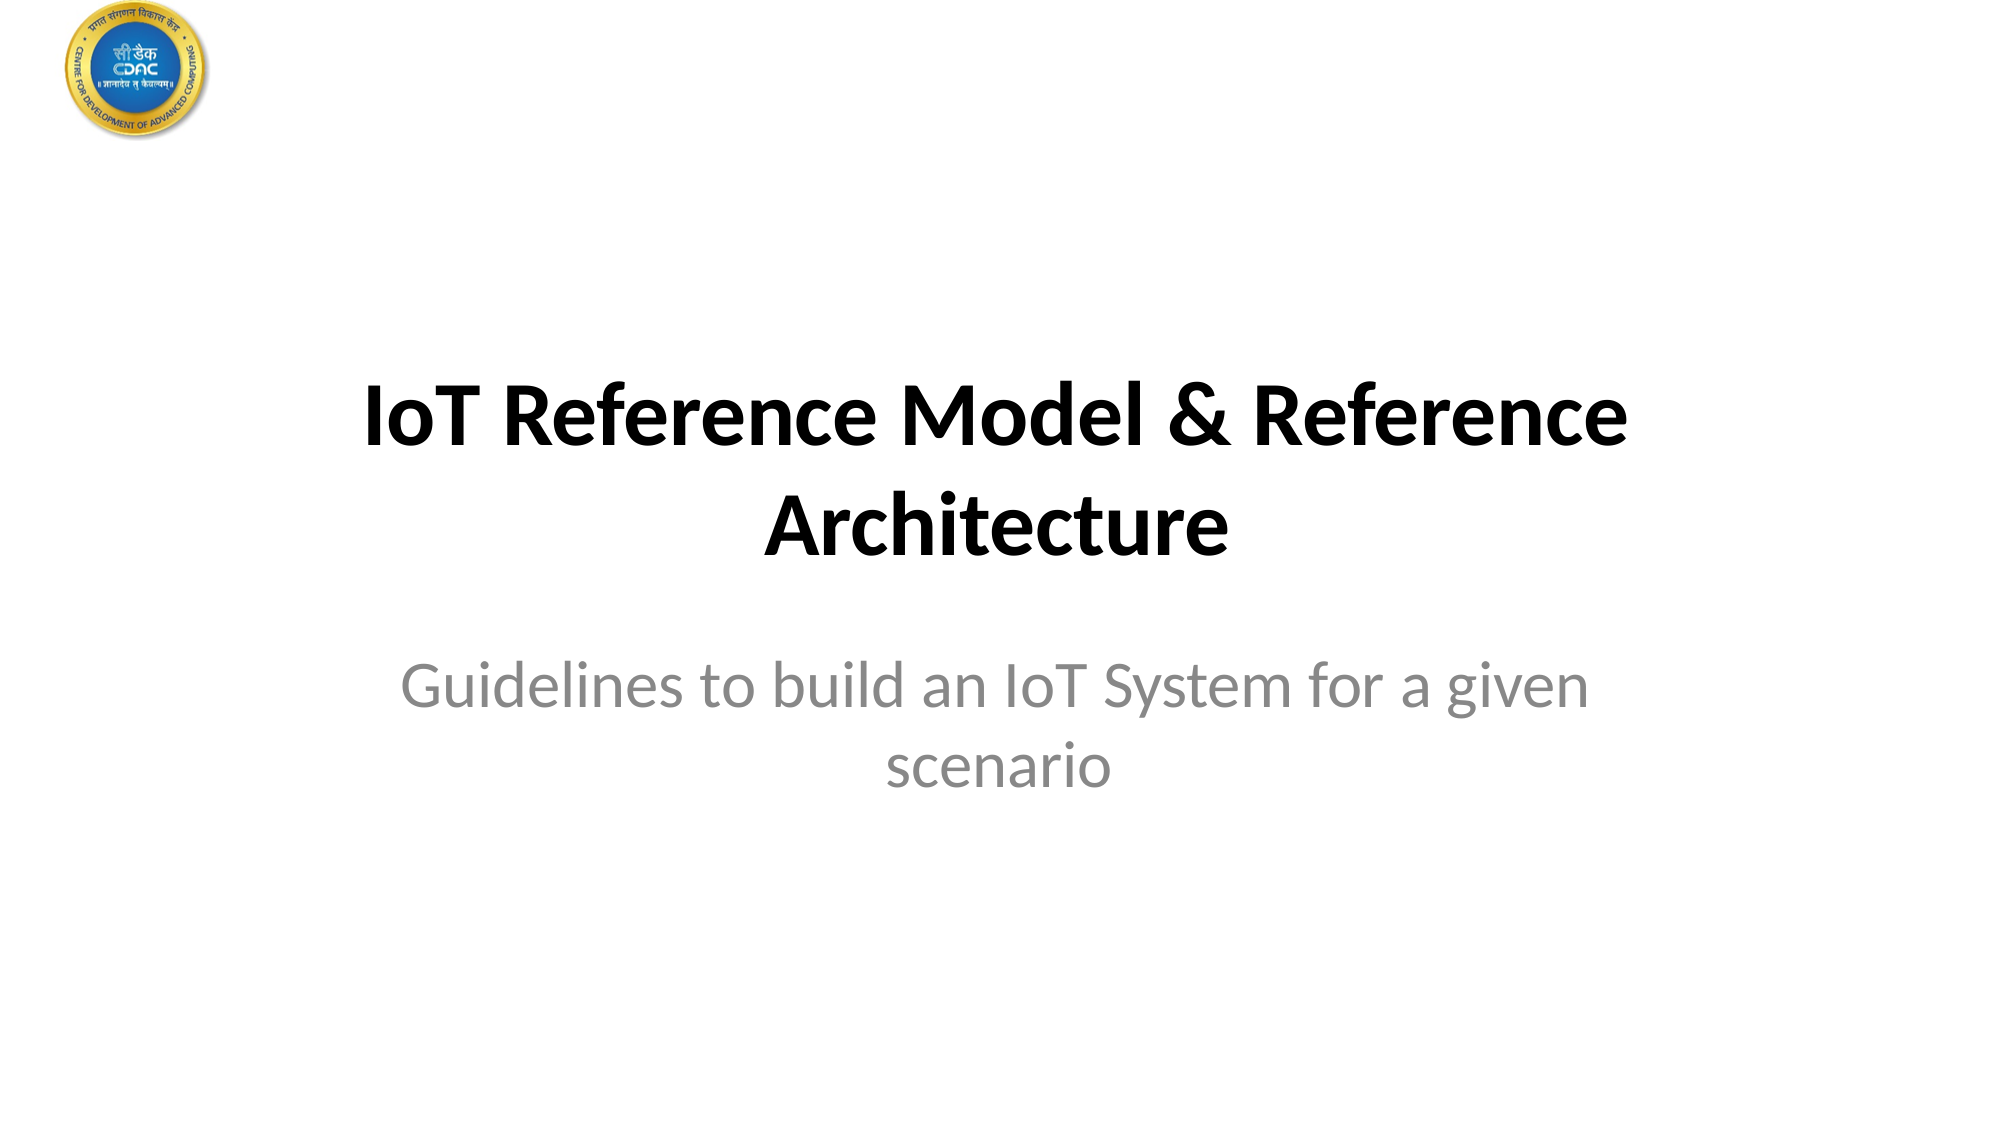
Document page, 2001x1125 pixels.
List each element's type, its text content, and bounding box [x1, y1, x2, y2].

subtitle Guidelines to build an IoT System for a given scenario [333, 638, 1667, 1125]
picture [0, 0, 269, 142]
title IoT Reference Model & Reference Architecture [186, 352, 1814, 575]
